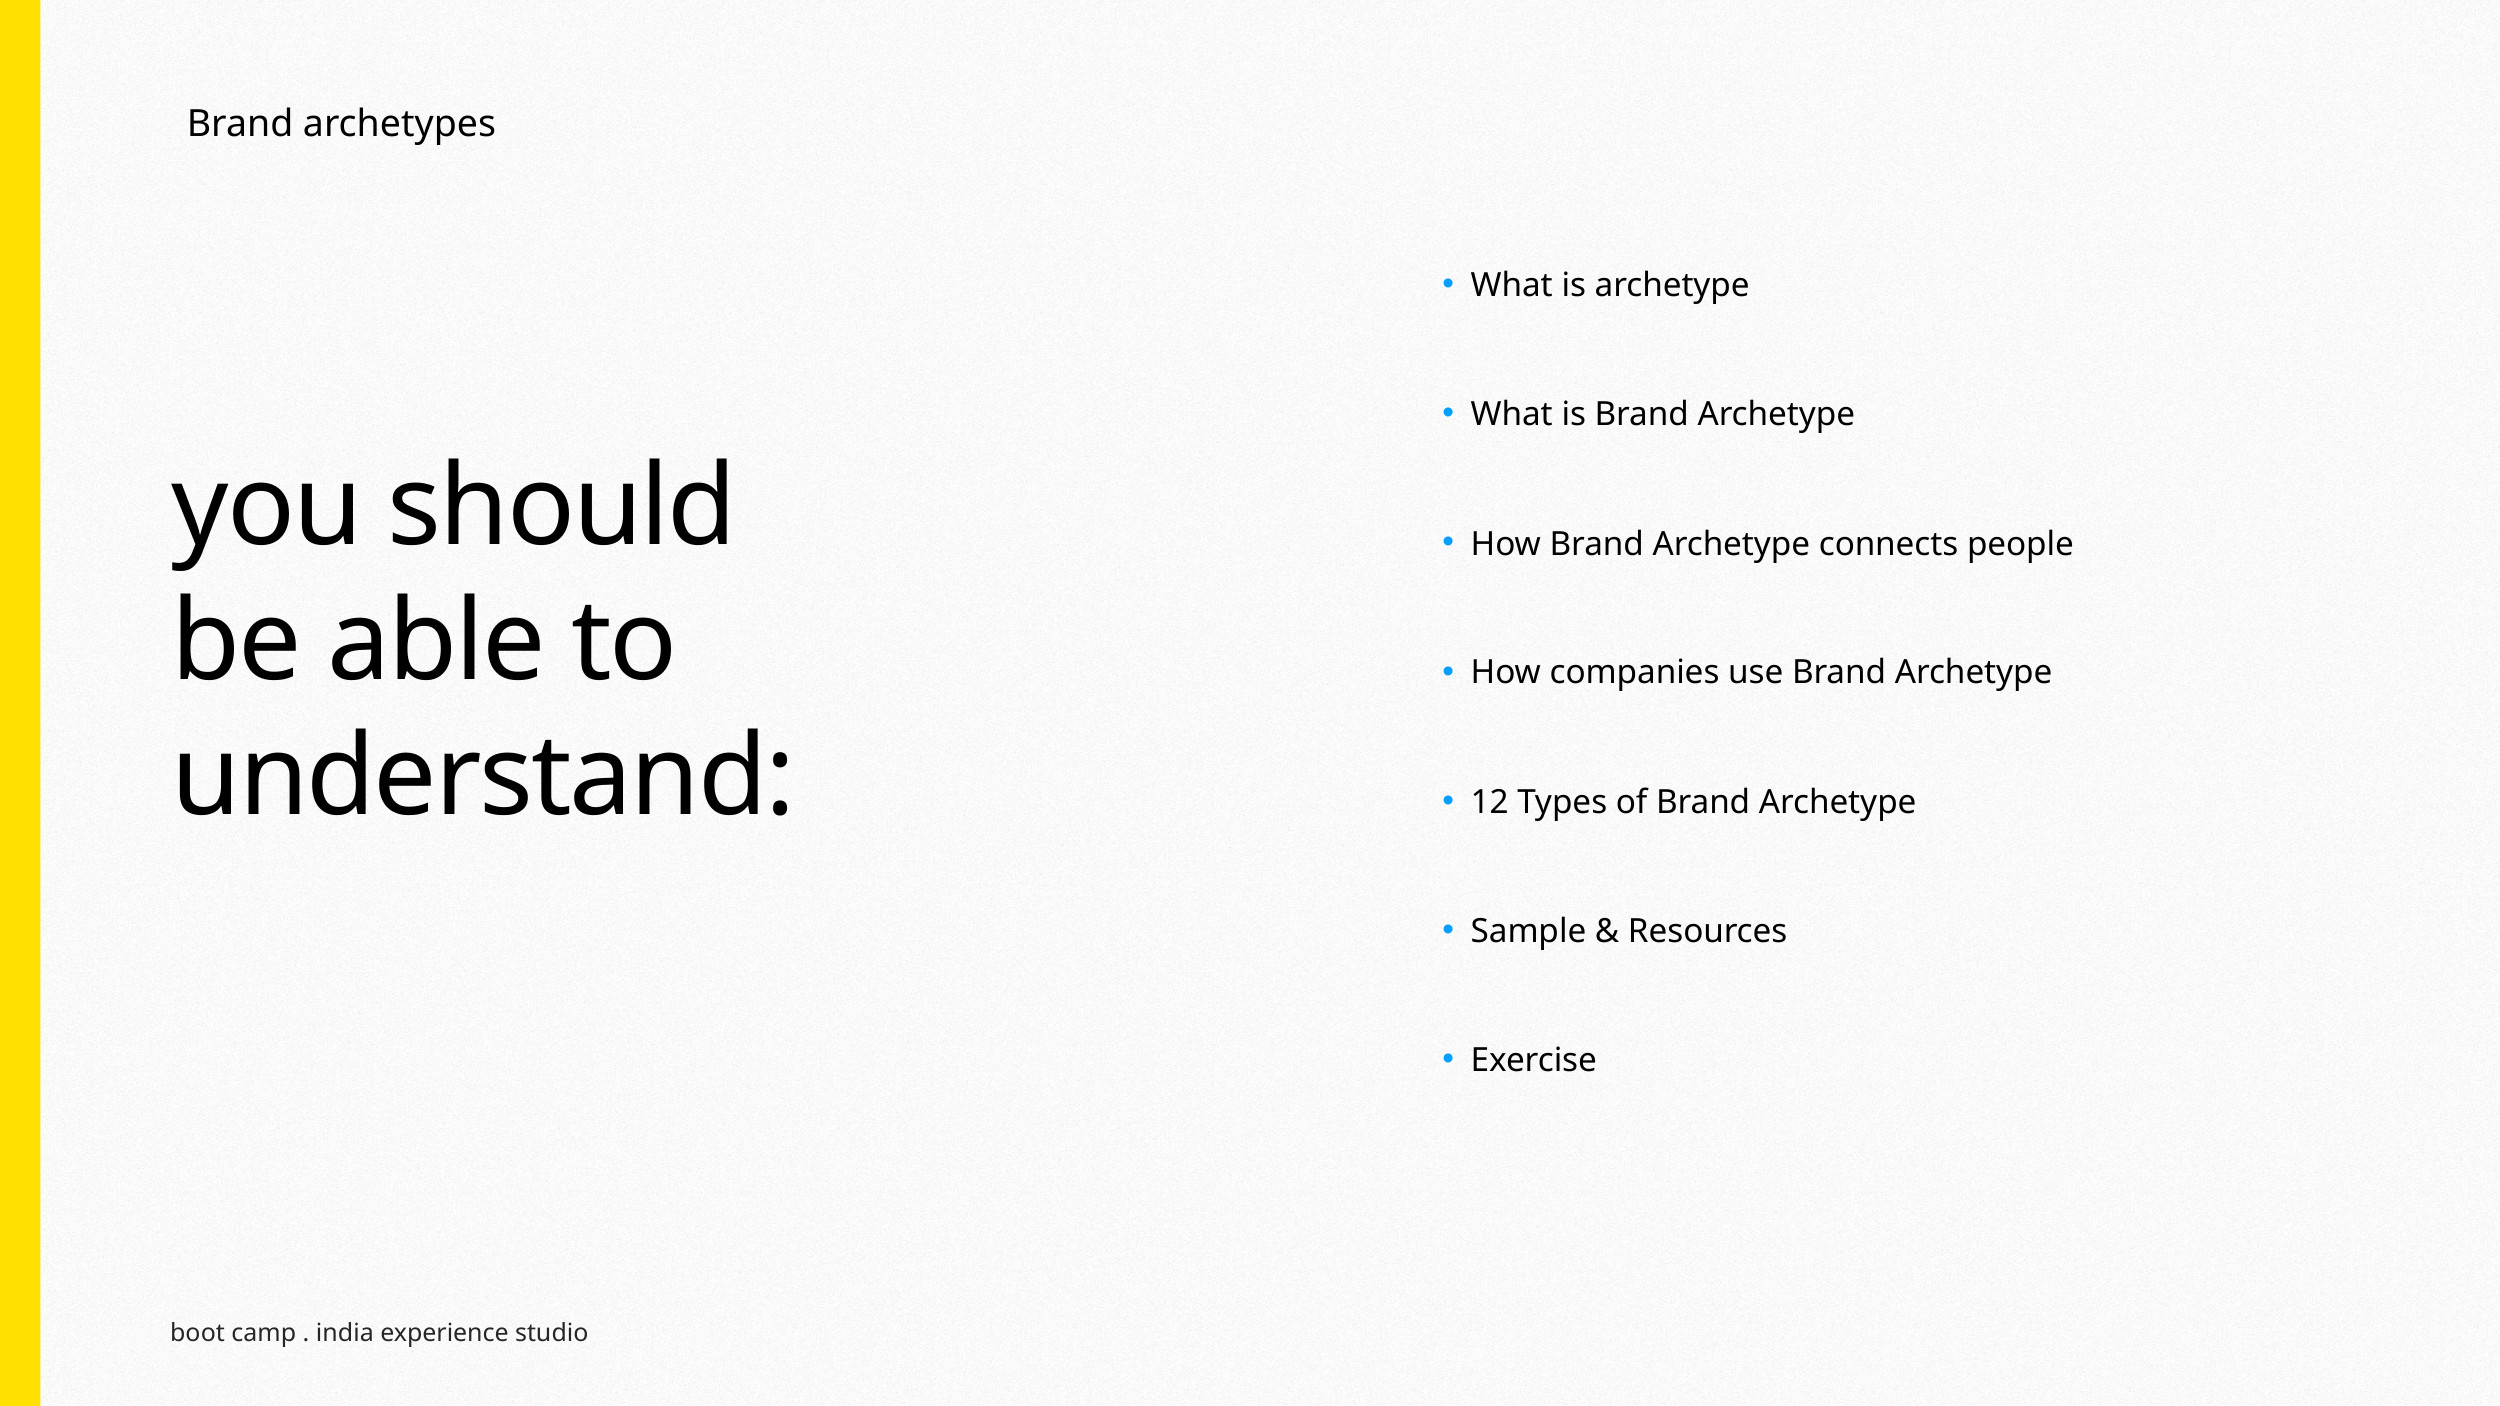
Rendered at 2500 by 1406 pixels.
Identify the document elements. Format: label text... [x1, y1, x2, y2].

text_box Brand archetypes [171, 96, 1114, 144]
text_box What is archetype What is Brand Archetype How Brand Archetype connects people How companies use Brand Archetype 12 Types of Brand Archetype Sample & Resources Exercise [1442, 253, 2365, 1153]
text_box you should be able to understand: [171, 431, 890, 849]
